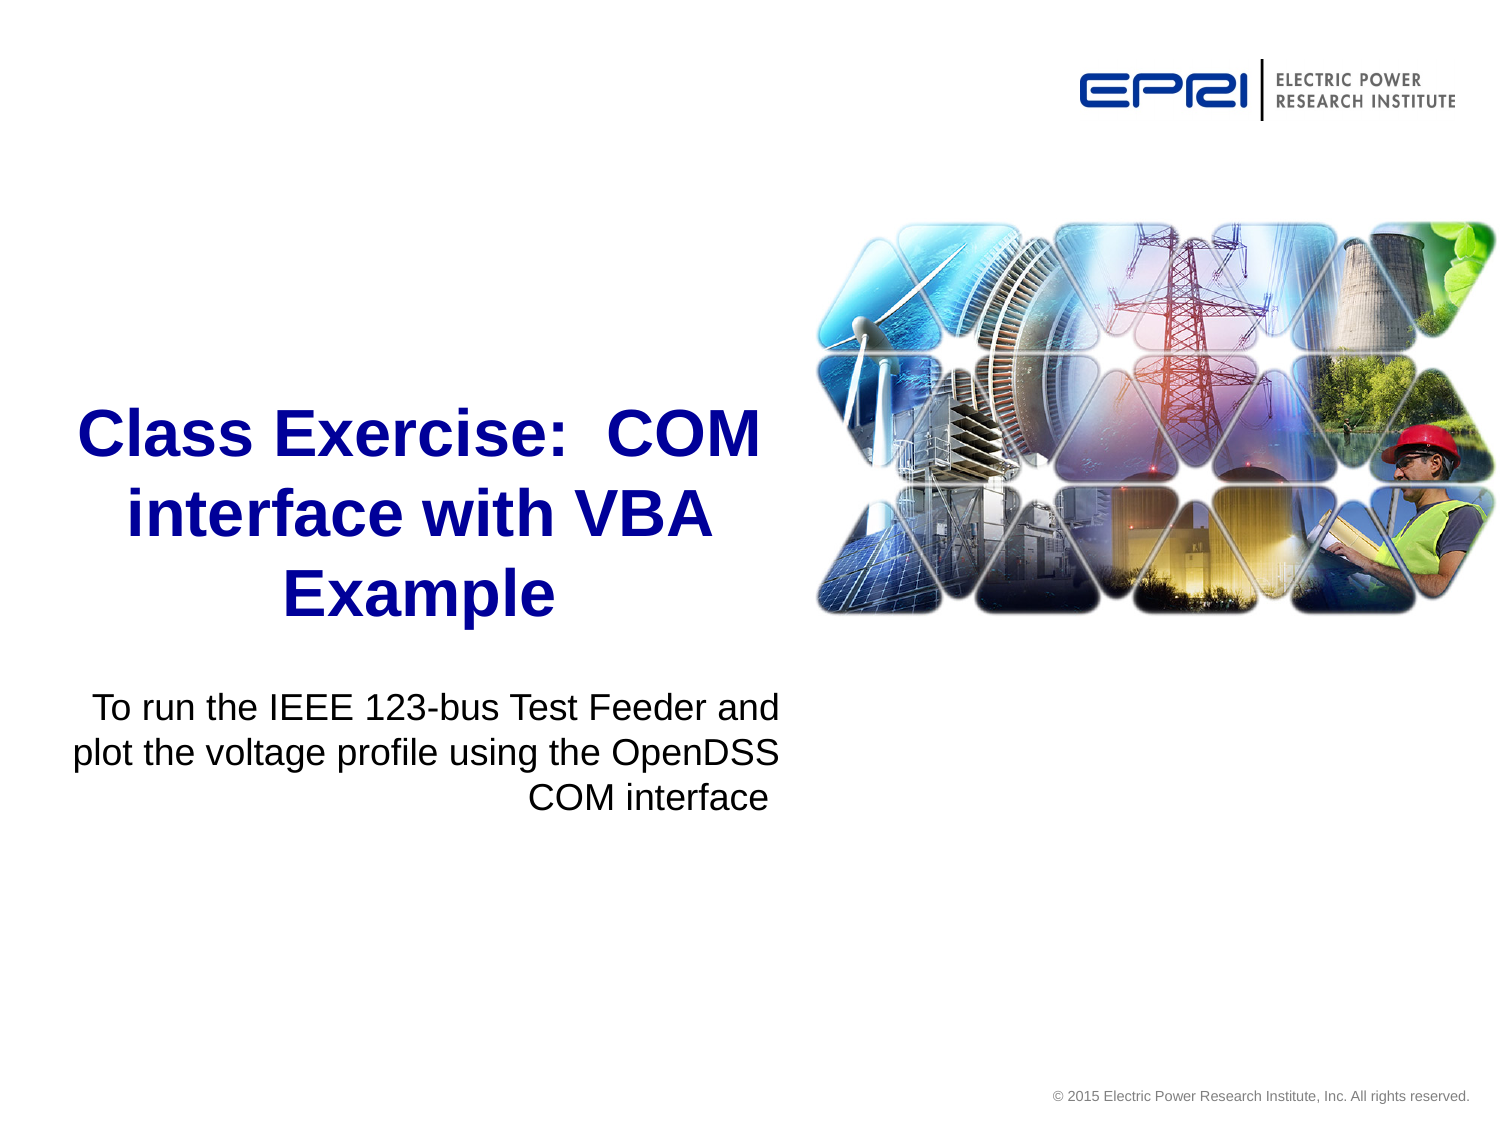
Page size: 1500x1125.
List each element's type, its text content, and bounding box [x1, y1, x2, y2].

subtitle To run the IEEE 123-bus Test Feeder and plot the voltage profile using the OpenDSS COM interface [44, 674, 796, 1051]
picture [1080, 59, 1455, 121]
picture [810, 194, 1500, 620]
title Class Exercise: COM interface with VBA Example [44, 127, 796, 638]
